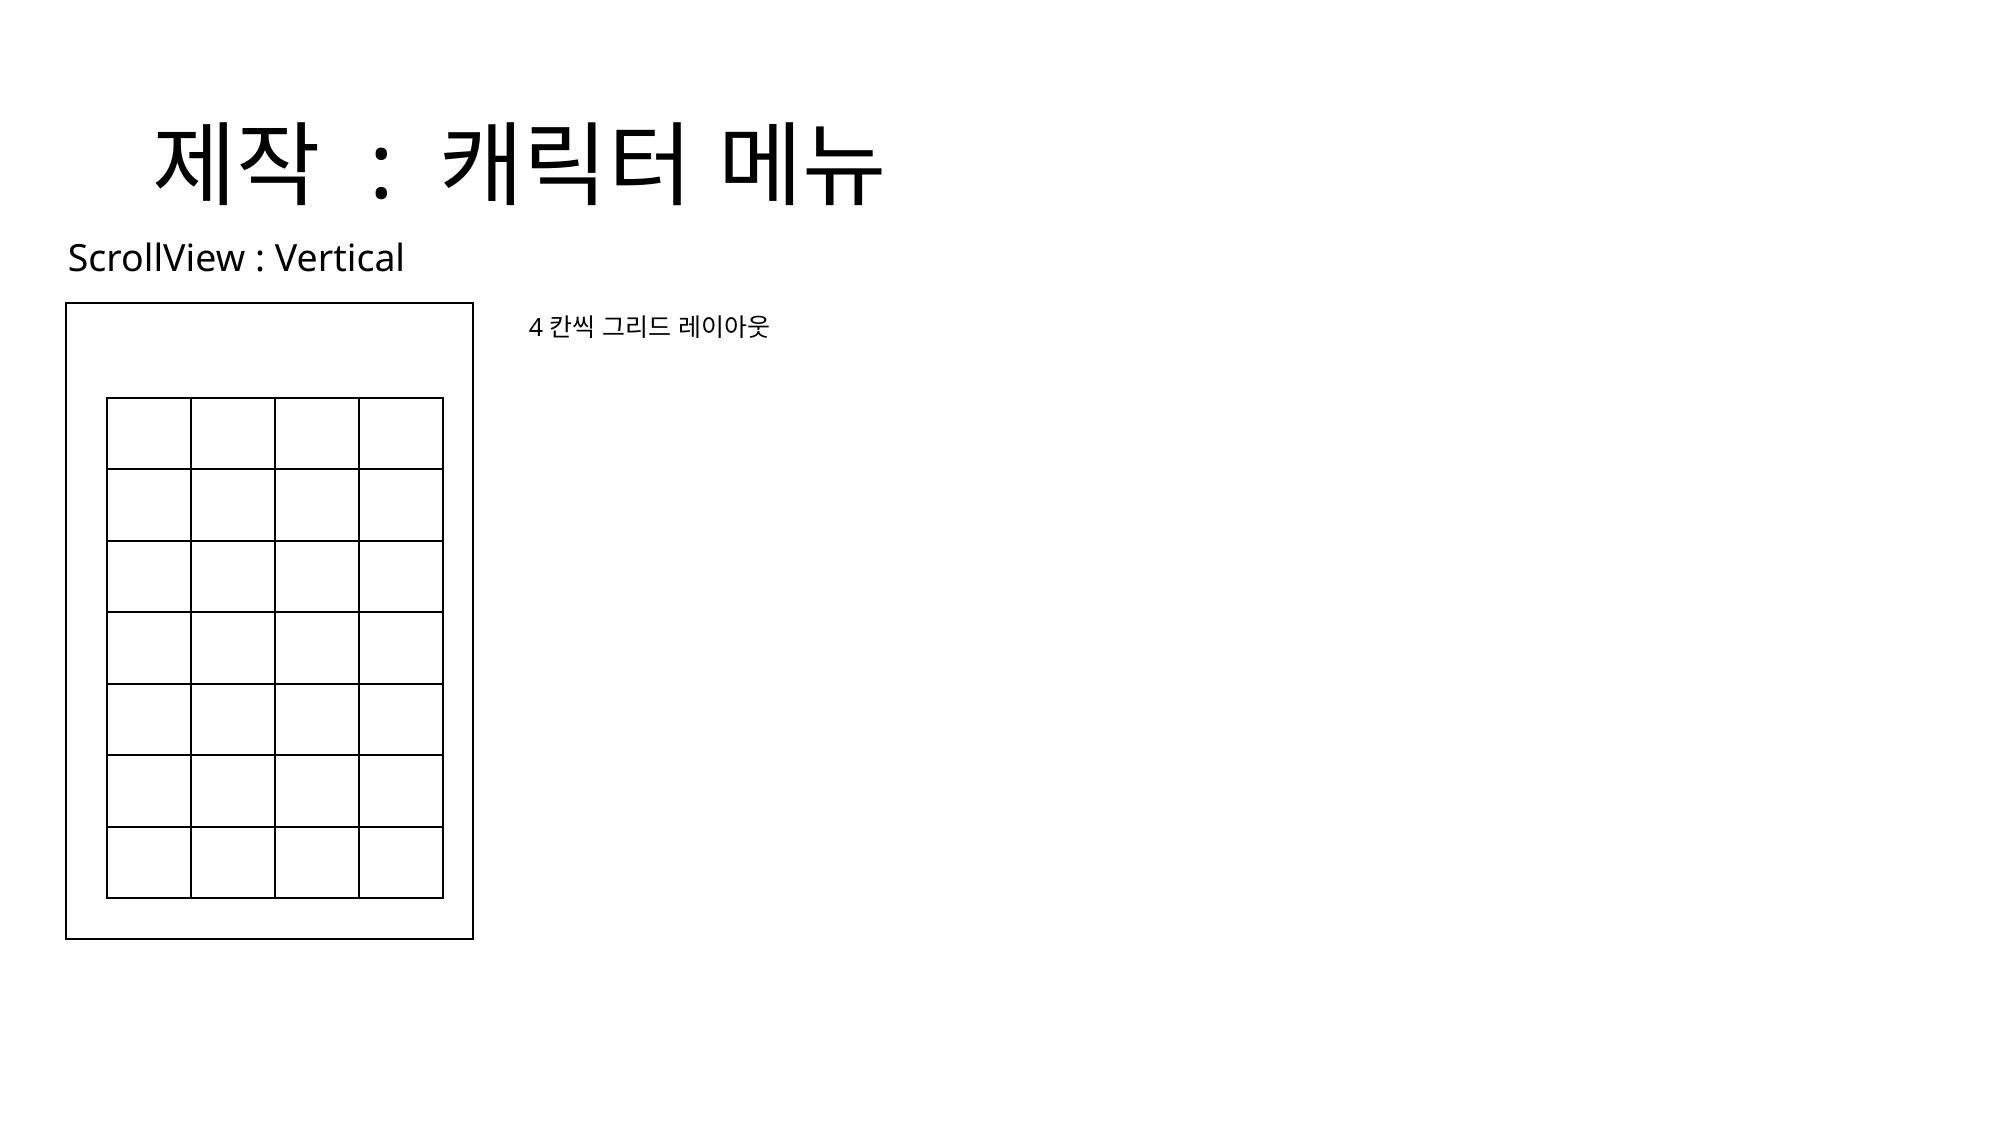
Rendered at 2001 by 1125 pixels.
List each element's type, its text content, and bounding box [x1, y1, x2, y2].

title 제작 : 캐릭터 메뉴 [137, 59, 1863, 278]
table_cell [360, 685, 442, 754]
table_header [360, 399, 442, 468]
table_cell [276, 756, 358, 826]
table_cell [276, 828, 358, 897]
text_box 4칸씩 그리드 레이아웃 [514, 303, 1656, 481]
table_cell [276, 613, 358, 683]
table_cell [192, 613, 274, 683]
text_box ScrollView : Vertical [53, 226, 490, 287]
text_box [65, 302, 474, 940]
table_header [276, 399, 358, 468]
table_cell [192, 756, 274, 826]
table_header [108, 399, 190, 468]
table_cell [108, 542, 190, 611]
table_cell [360, 756, 442, 826]
table_cell [360, 828, 442, 897]
table_cell [108, 470, 190, 540]
table_header [192, 399, 274, 468]
table_cell [192, 542, 274, 611]
table_cell [360, 542, 442, 611]
table_cell [192, 828, 274, 897]
table_cell [108, 828, 190, 897]
table_cell [108, 685, 190, 754]
table_cell [108, 756, 190, 826]
table_cell [108, 613, 190, 683]
table_cell [276, 542, 358, 611]
table_cell [276, 685, 358, 754]
table_cell [276, 470, 358, 540]
table_cell [360, 613, 442, 683]
table_cell [192, 470, 274, 540]
table_cell [360, 470, 442, 540]
table_cell [192, 685, 274, 754]
